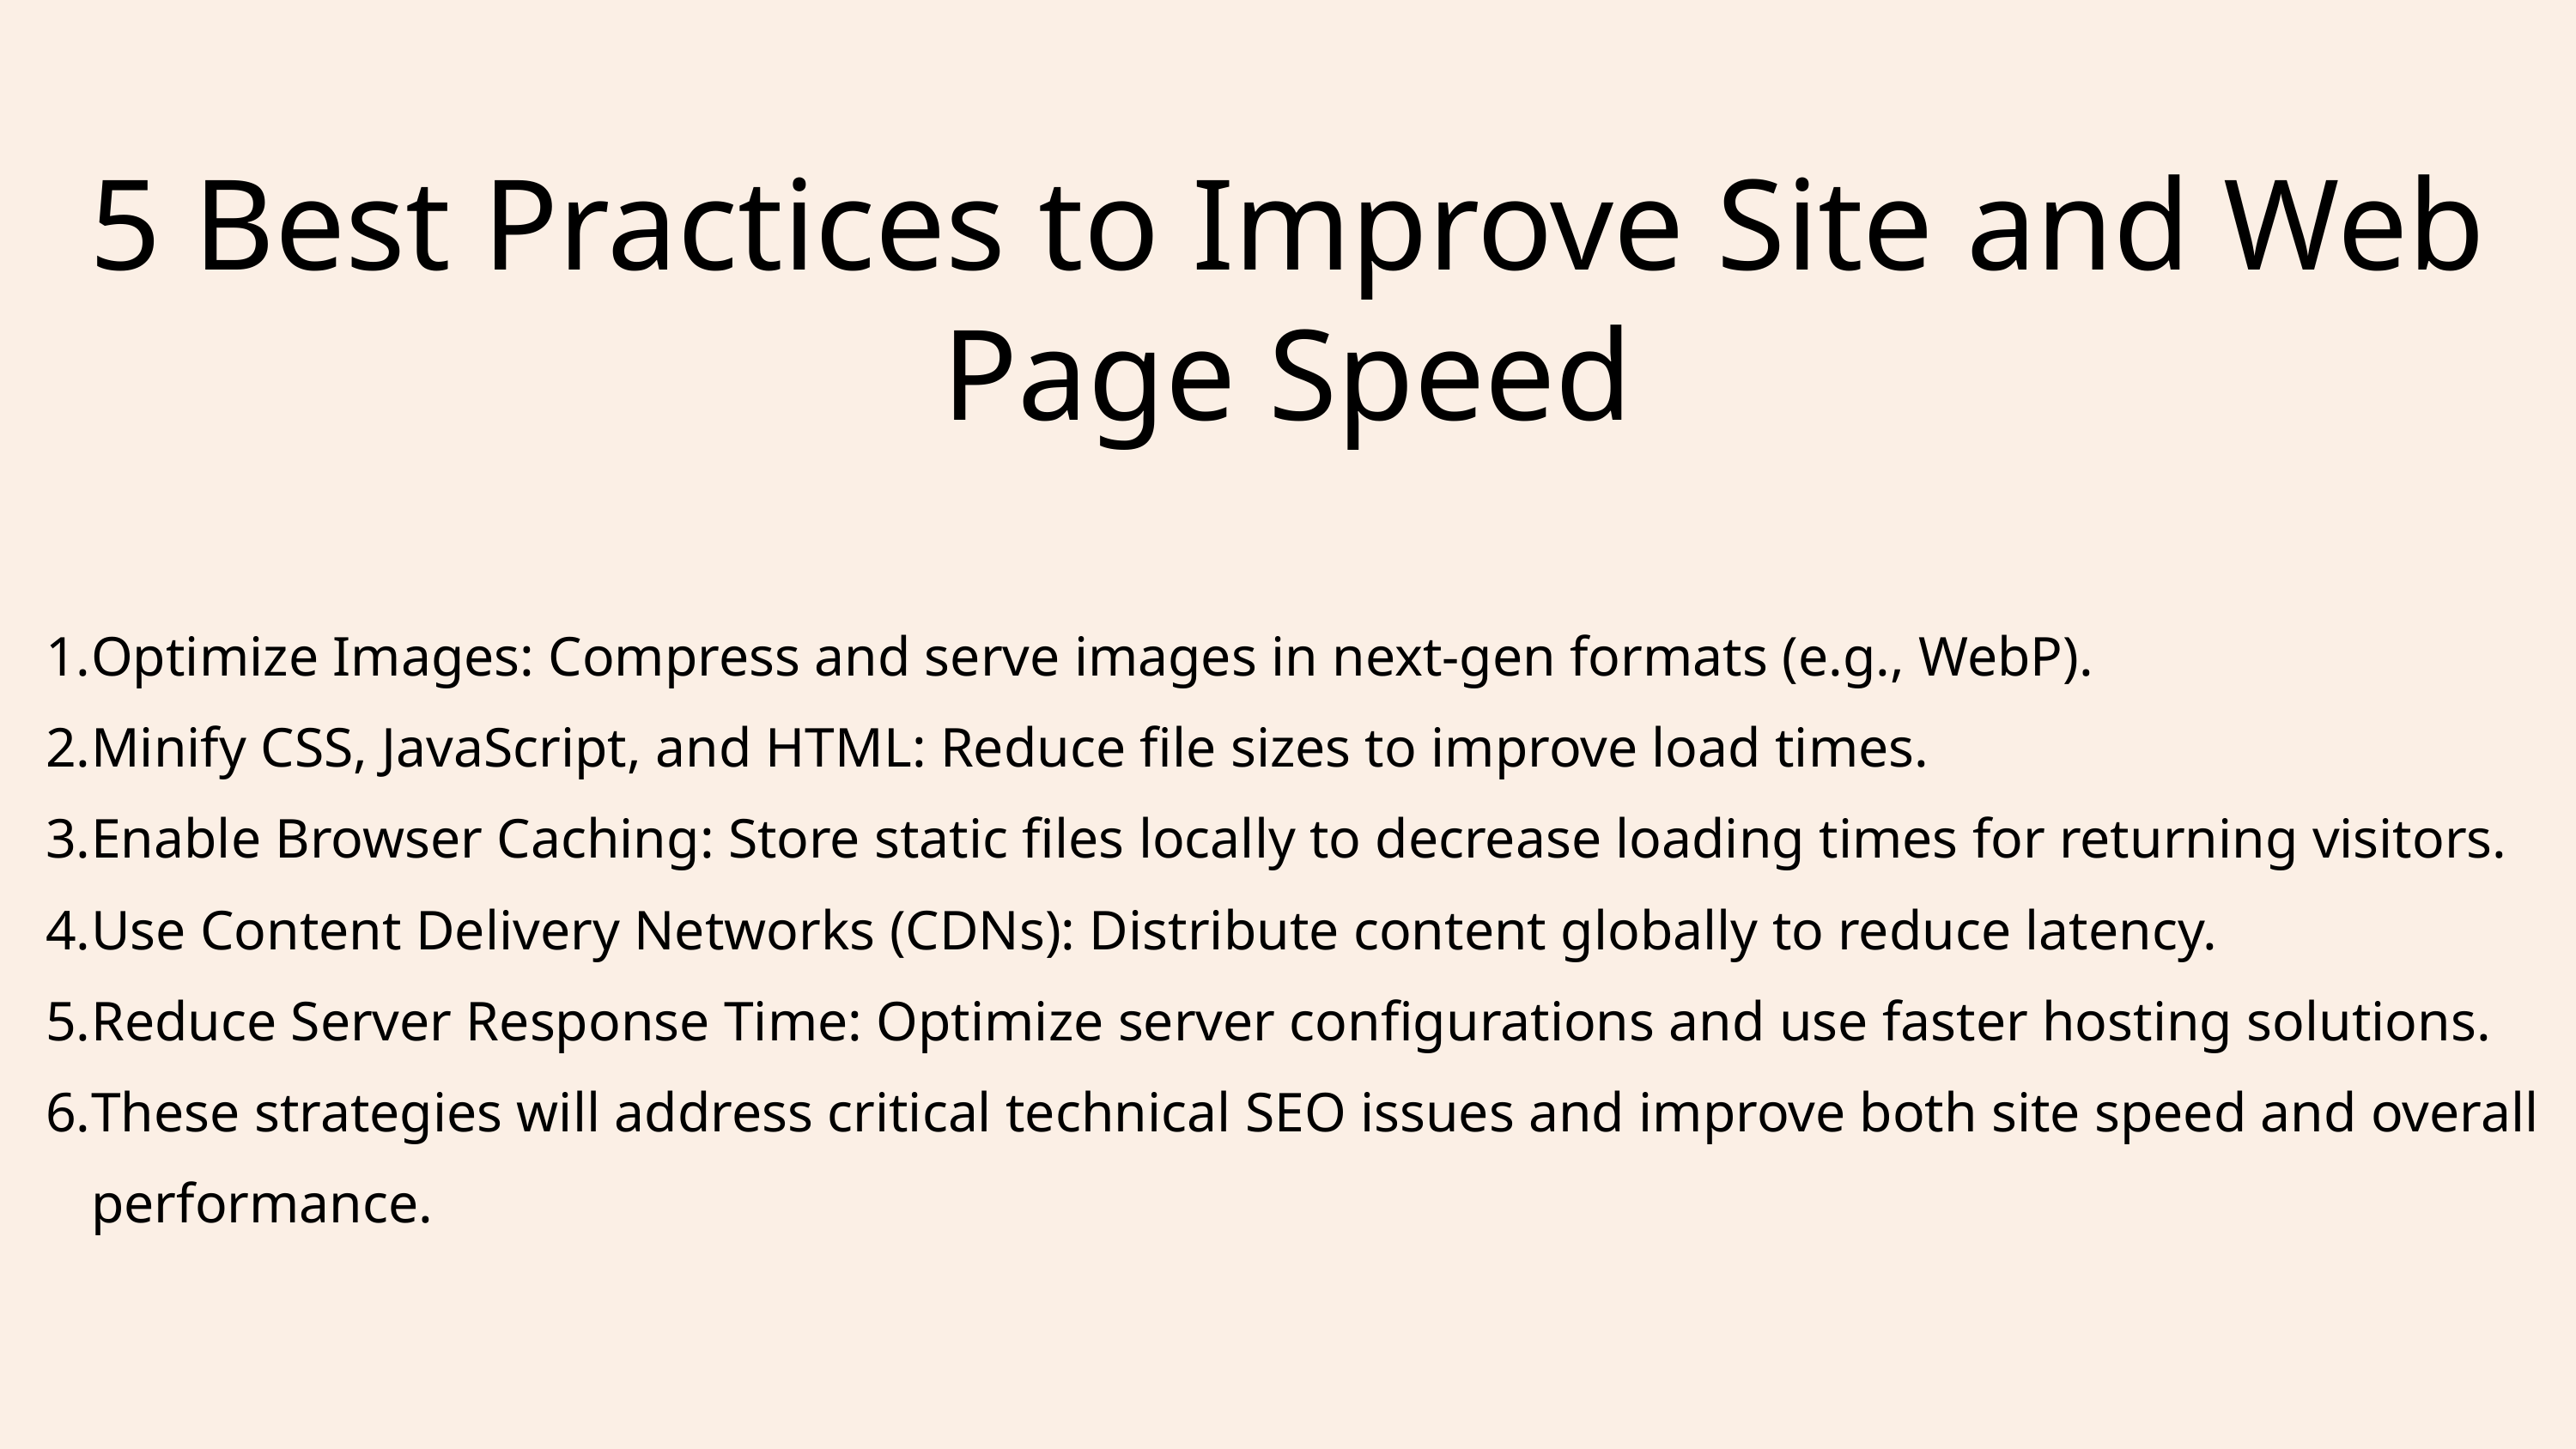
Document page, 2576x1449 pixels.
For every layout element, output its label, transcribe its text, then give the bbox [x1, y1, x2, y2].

text_box 5 Best Practices to Improve Site and Web Page Speed Optimize Images: Compress and serve images in next-gen formats (e.g., WebP). Minify CSS, JavaScript, and HTML: Reduce file sizes to improve load times. Enable Browser Caching: Store static files locally to decrease loading times for returning visitors. Use Content Delivery Networks (CDNs): Distribute content globally to reduce latency. Reduce Server Response Time: Optimize server configurations and use faster hosting solutions. These strategies will address critical technical SEO issues and improve both site speed and overall performance. [0, 144, 2576, 1234]
